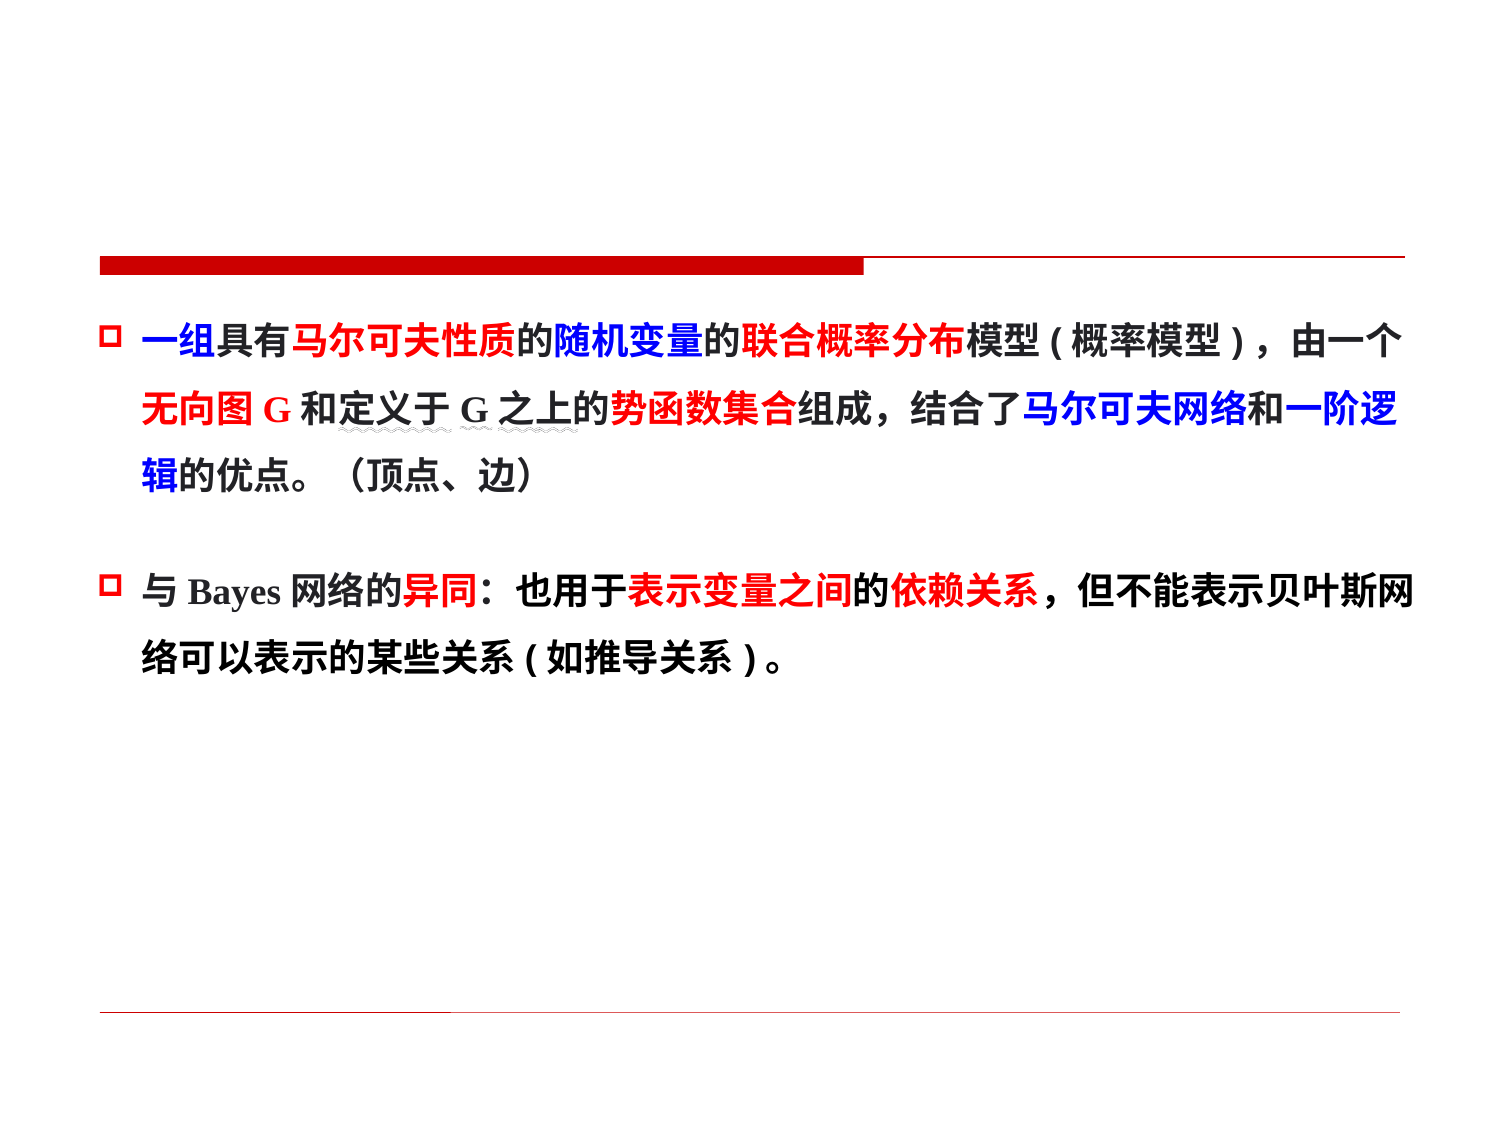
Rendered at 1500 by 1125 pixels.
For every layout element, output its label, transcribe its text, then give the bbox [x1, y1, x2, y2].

text_box 一组具有马尔可夫性质的随机变量的联合概率分布模型(概率模型)，由一个无向图G和定义于G之上的势函数集合组成，结合了马尔可夫网络和一阶逻辑的优点。（顶点、边） [97, 295, 1418, 498]
text_box 与Bayes网络的异同：也用于表示变量之间的依赖关系，但不能表示贝叶斯网络可以表示的某些关系(如推导关系)。 [97, 544, 1435, 680]
